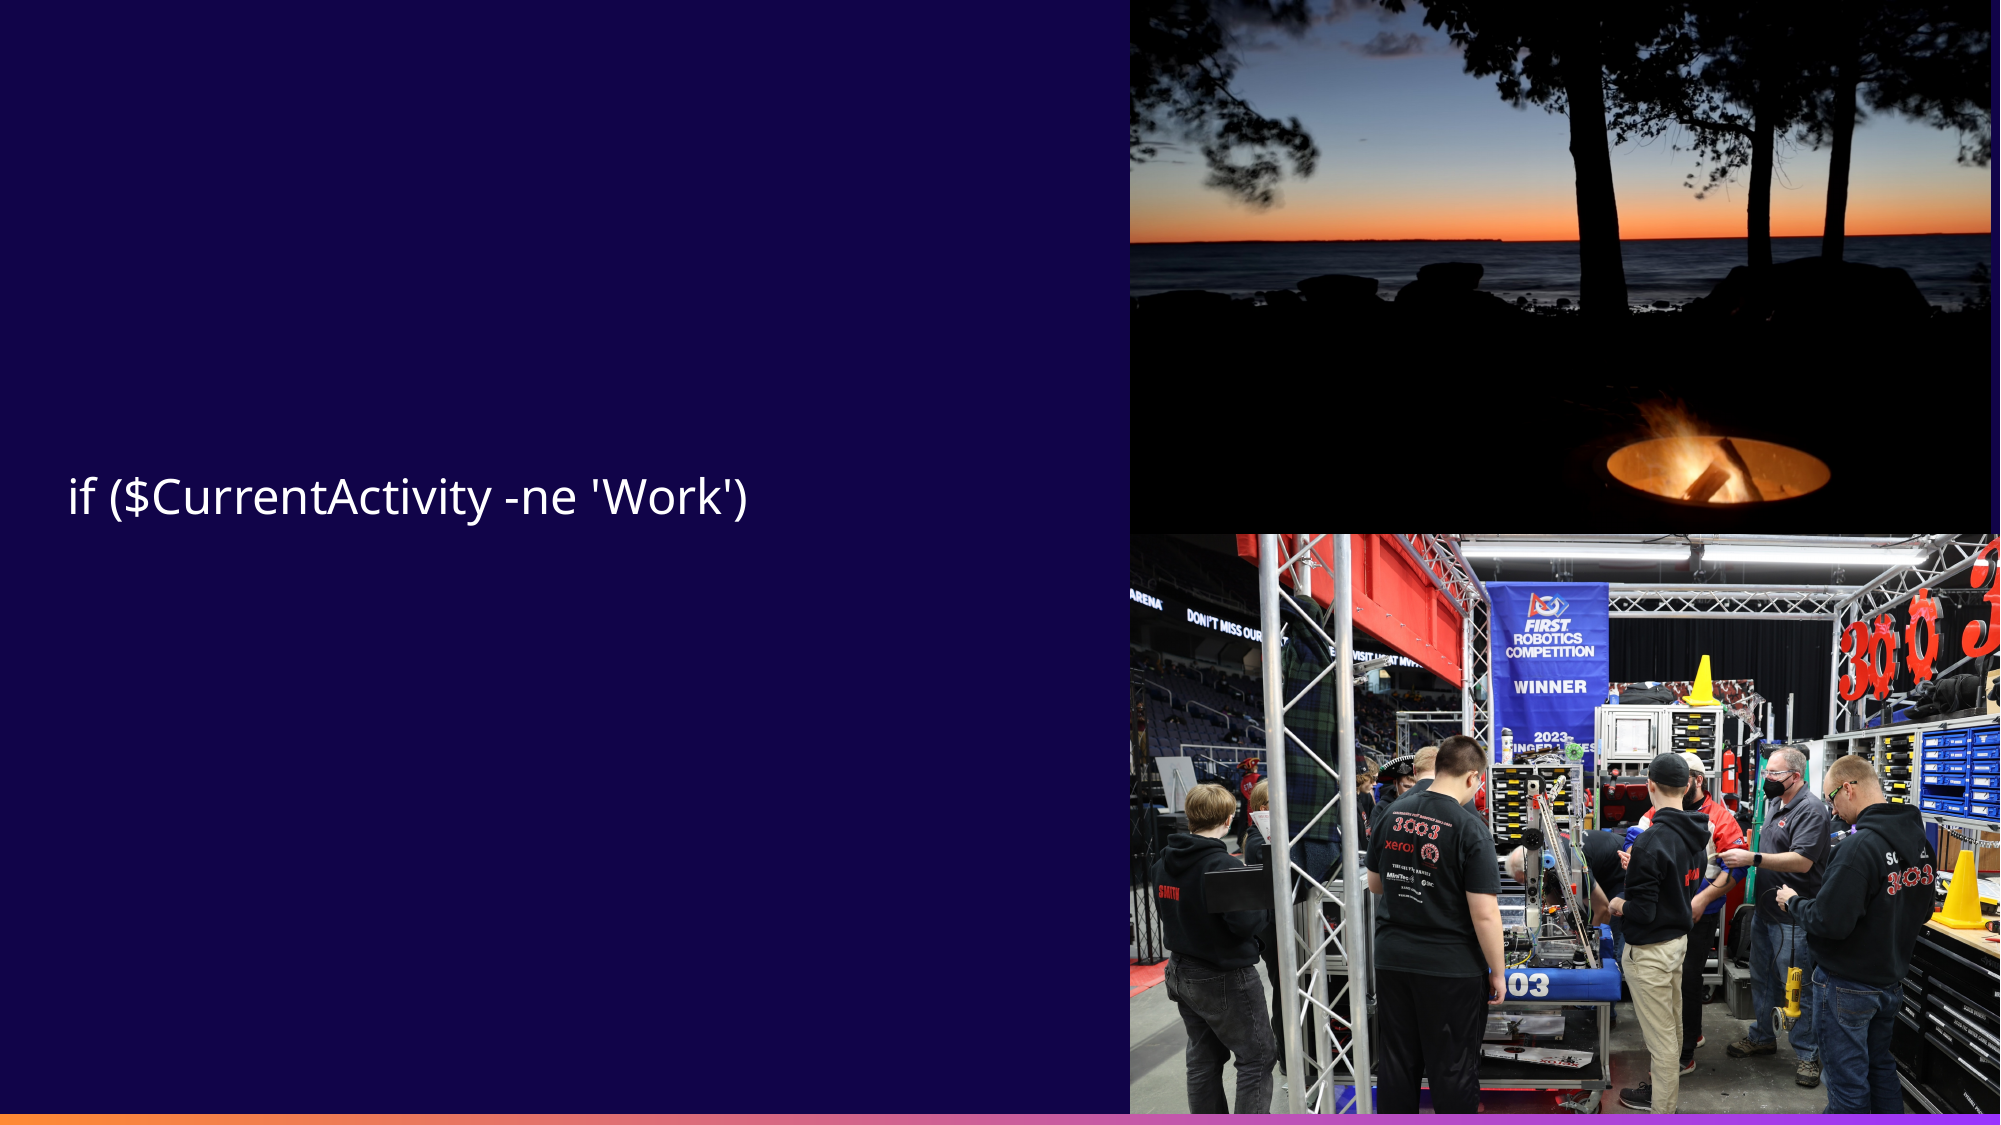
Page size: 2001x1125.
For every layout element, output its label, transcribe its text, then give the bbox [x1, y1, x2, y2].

title if ($CurrentActivity -ne 'Work') [52, 464, 1122, 592]
picture [1130, 0, 2000, 1114]
